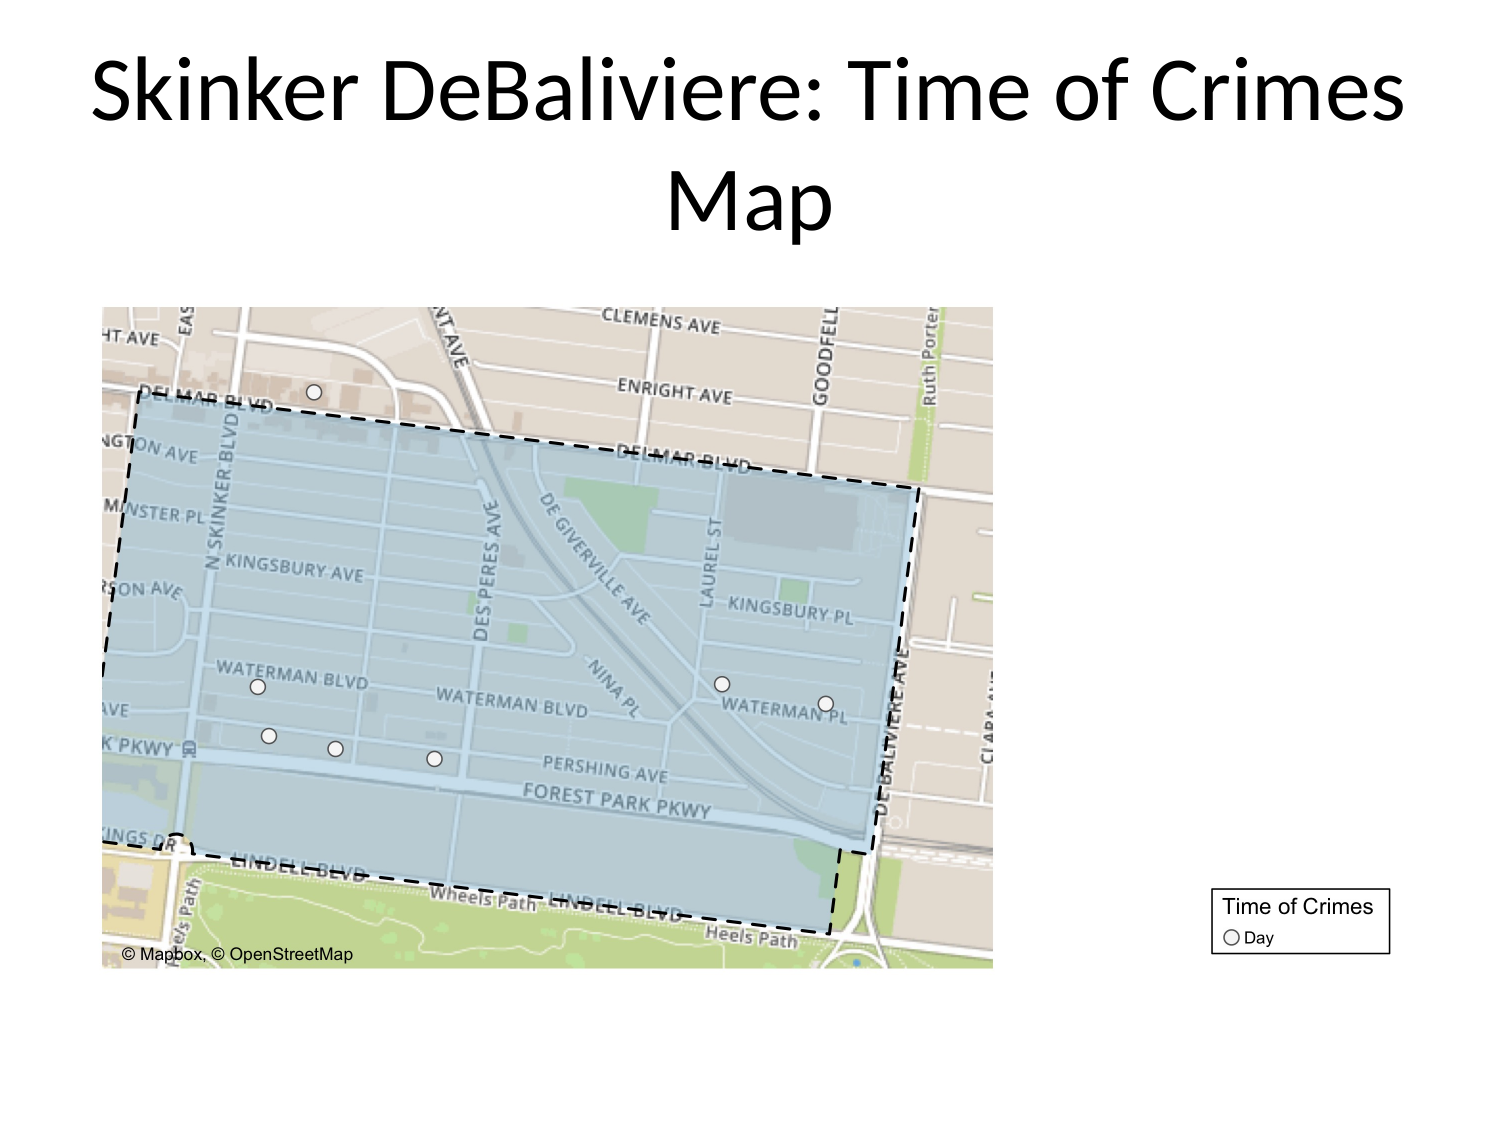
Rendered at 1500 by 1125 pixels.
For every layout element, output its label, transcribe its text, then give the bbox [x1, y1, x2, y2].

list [74, 262, 1426, 1013]
title Skinker DeBaliviere: Time of Crimes Map [75, 45, 1425, 233]
